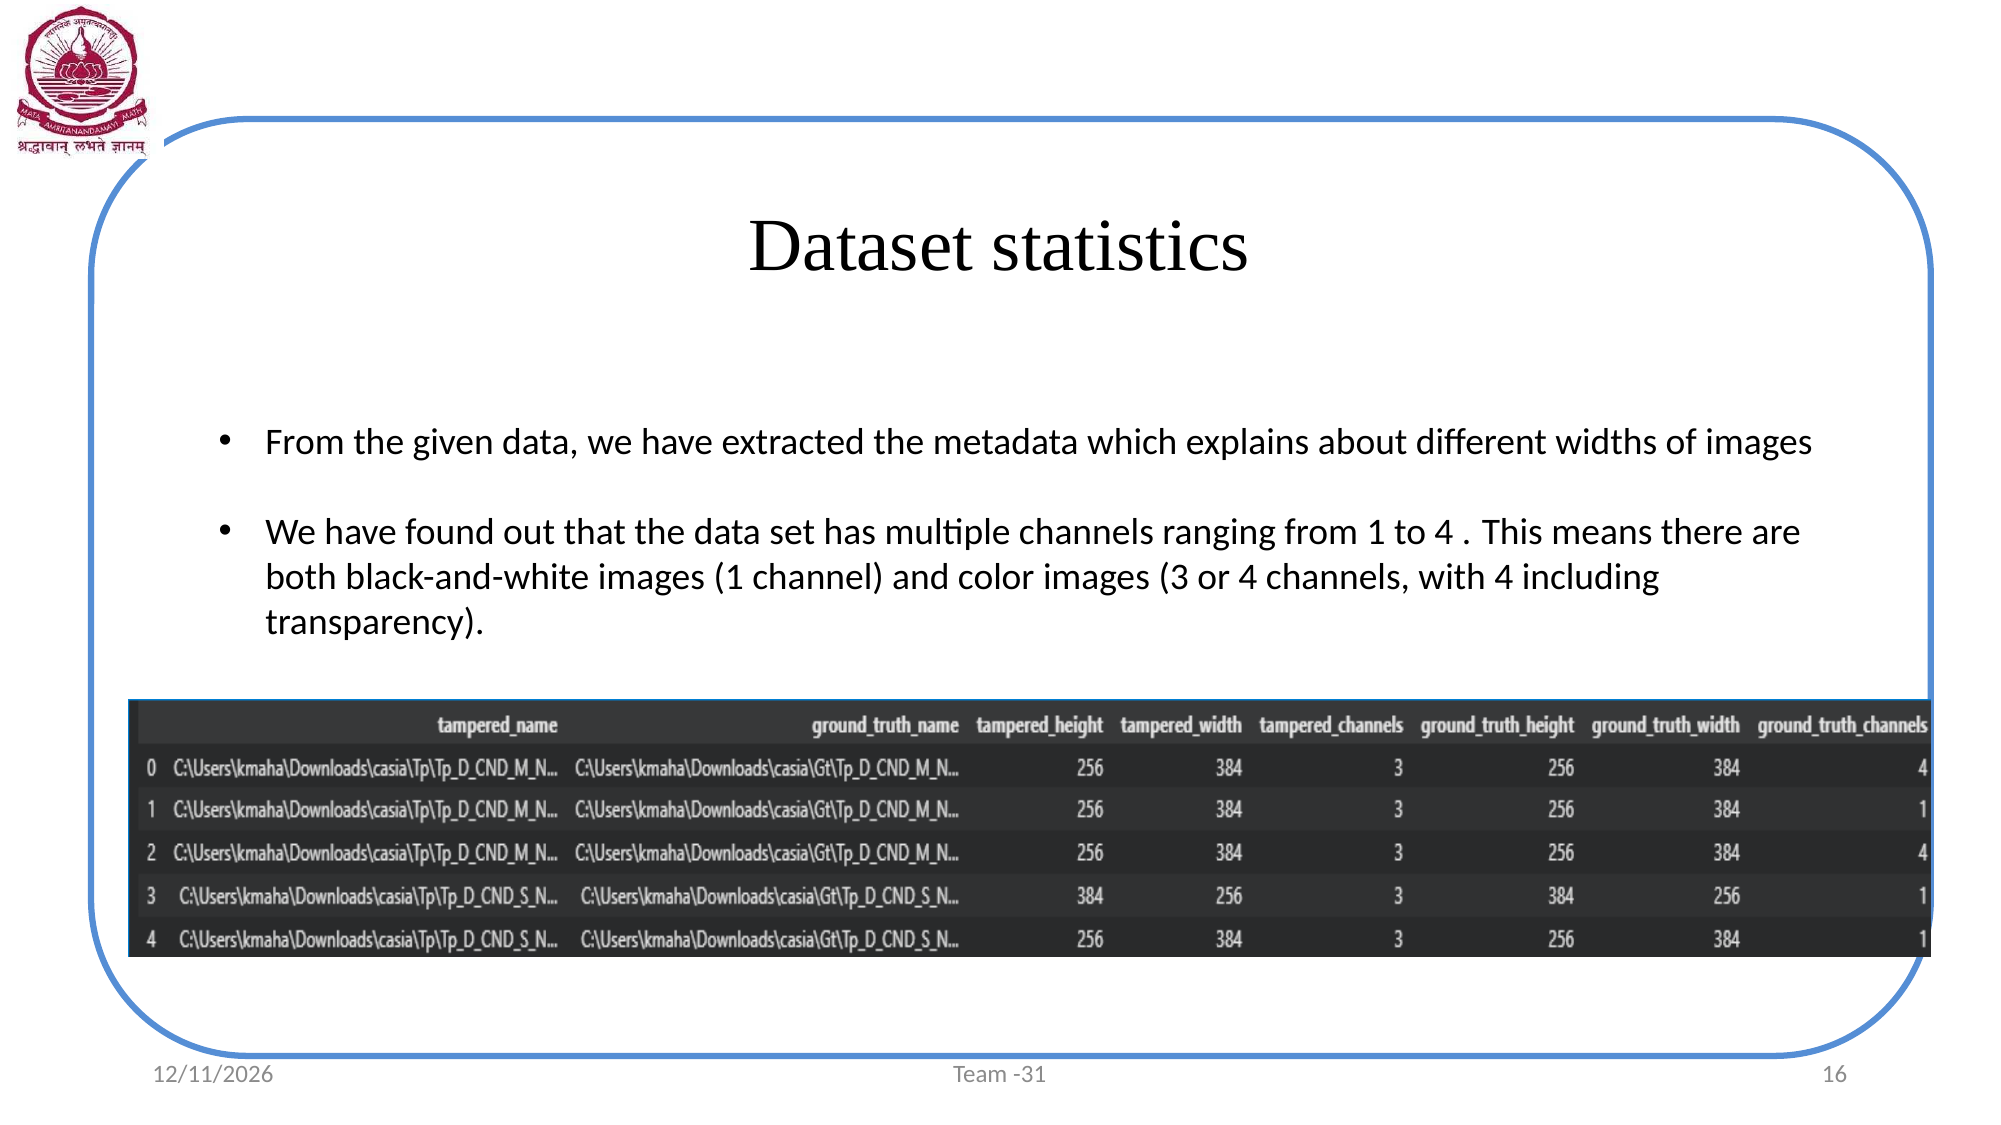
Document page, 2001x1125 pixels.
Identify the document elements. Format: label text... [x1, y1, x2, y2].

picture [128, 699, 1931, 957]
footer Team -31 [662, 1042, 1338, 1103]
slide_number 16 [1412, 1042, 1863, 1103]
text_box [90, 118, 1932, 1057]
title Dataset statistics [249, 158, 1750, 295]
text_box From the given data, we have extracted the metadata which explains about different widths of images We have found out that the data set has multiple channels ranging from 1 to 4 . This means there are both black-and-white images (1 channel) and color images (3 or 4 channels, with 4 including transparency). [203, 409, 1896, 649]
picture [5, 4, 164, 159]
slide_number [137, 1042, 588, 1103]
